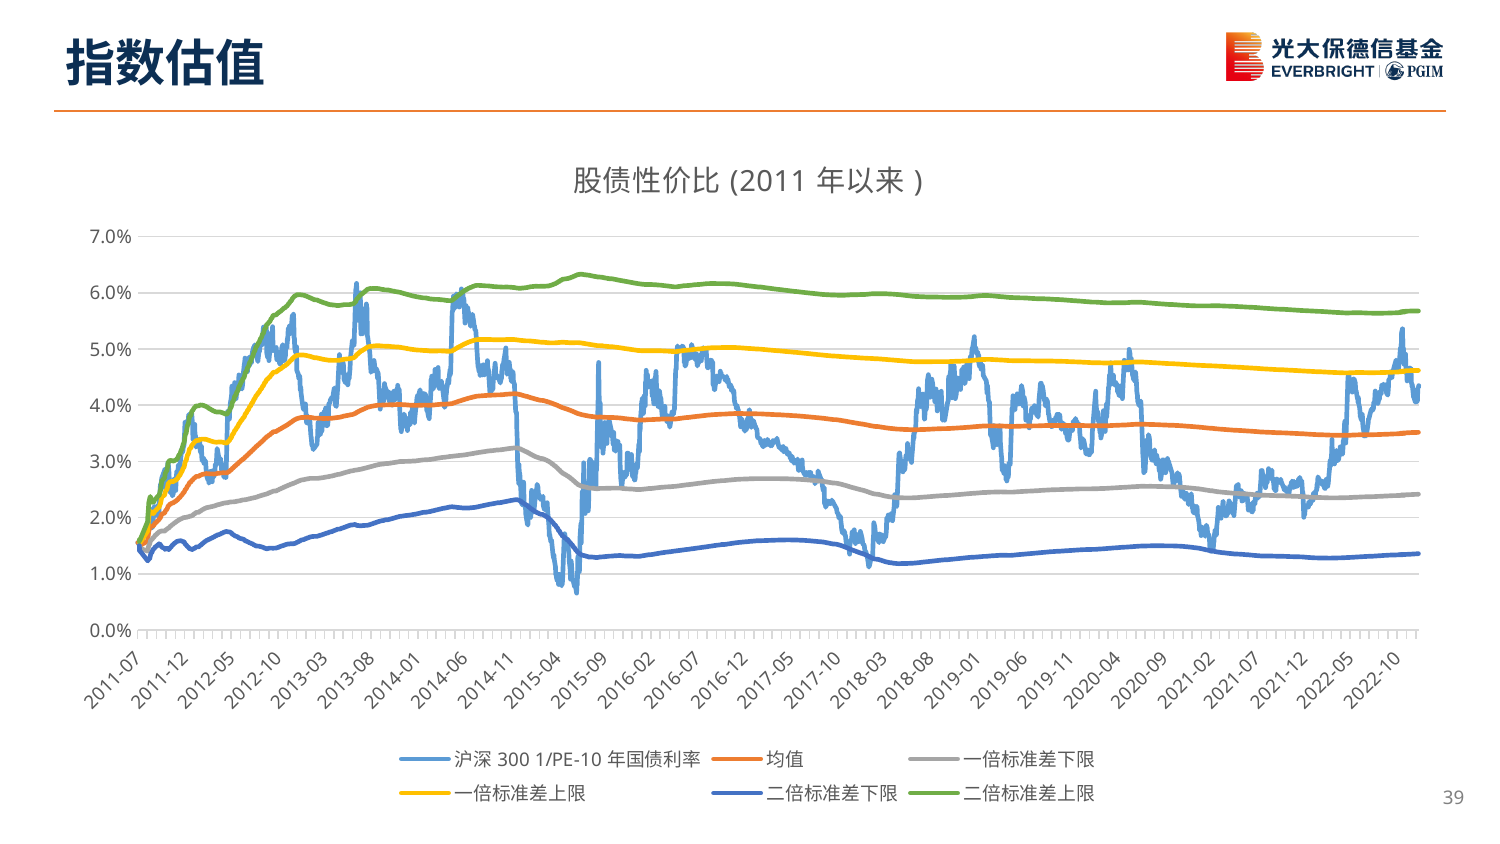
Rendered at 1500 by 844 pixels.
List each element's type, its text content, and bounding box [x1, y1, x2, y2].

chart [49, 126, 1447, 812]
text_box 指数估值 [51, 23, 1336, 99]
picture [1336, 27, 1447, 84]
